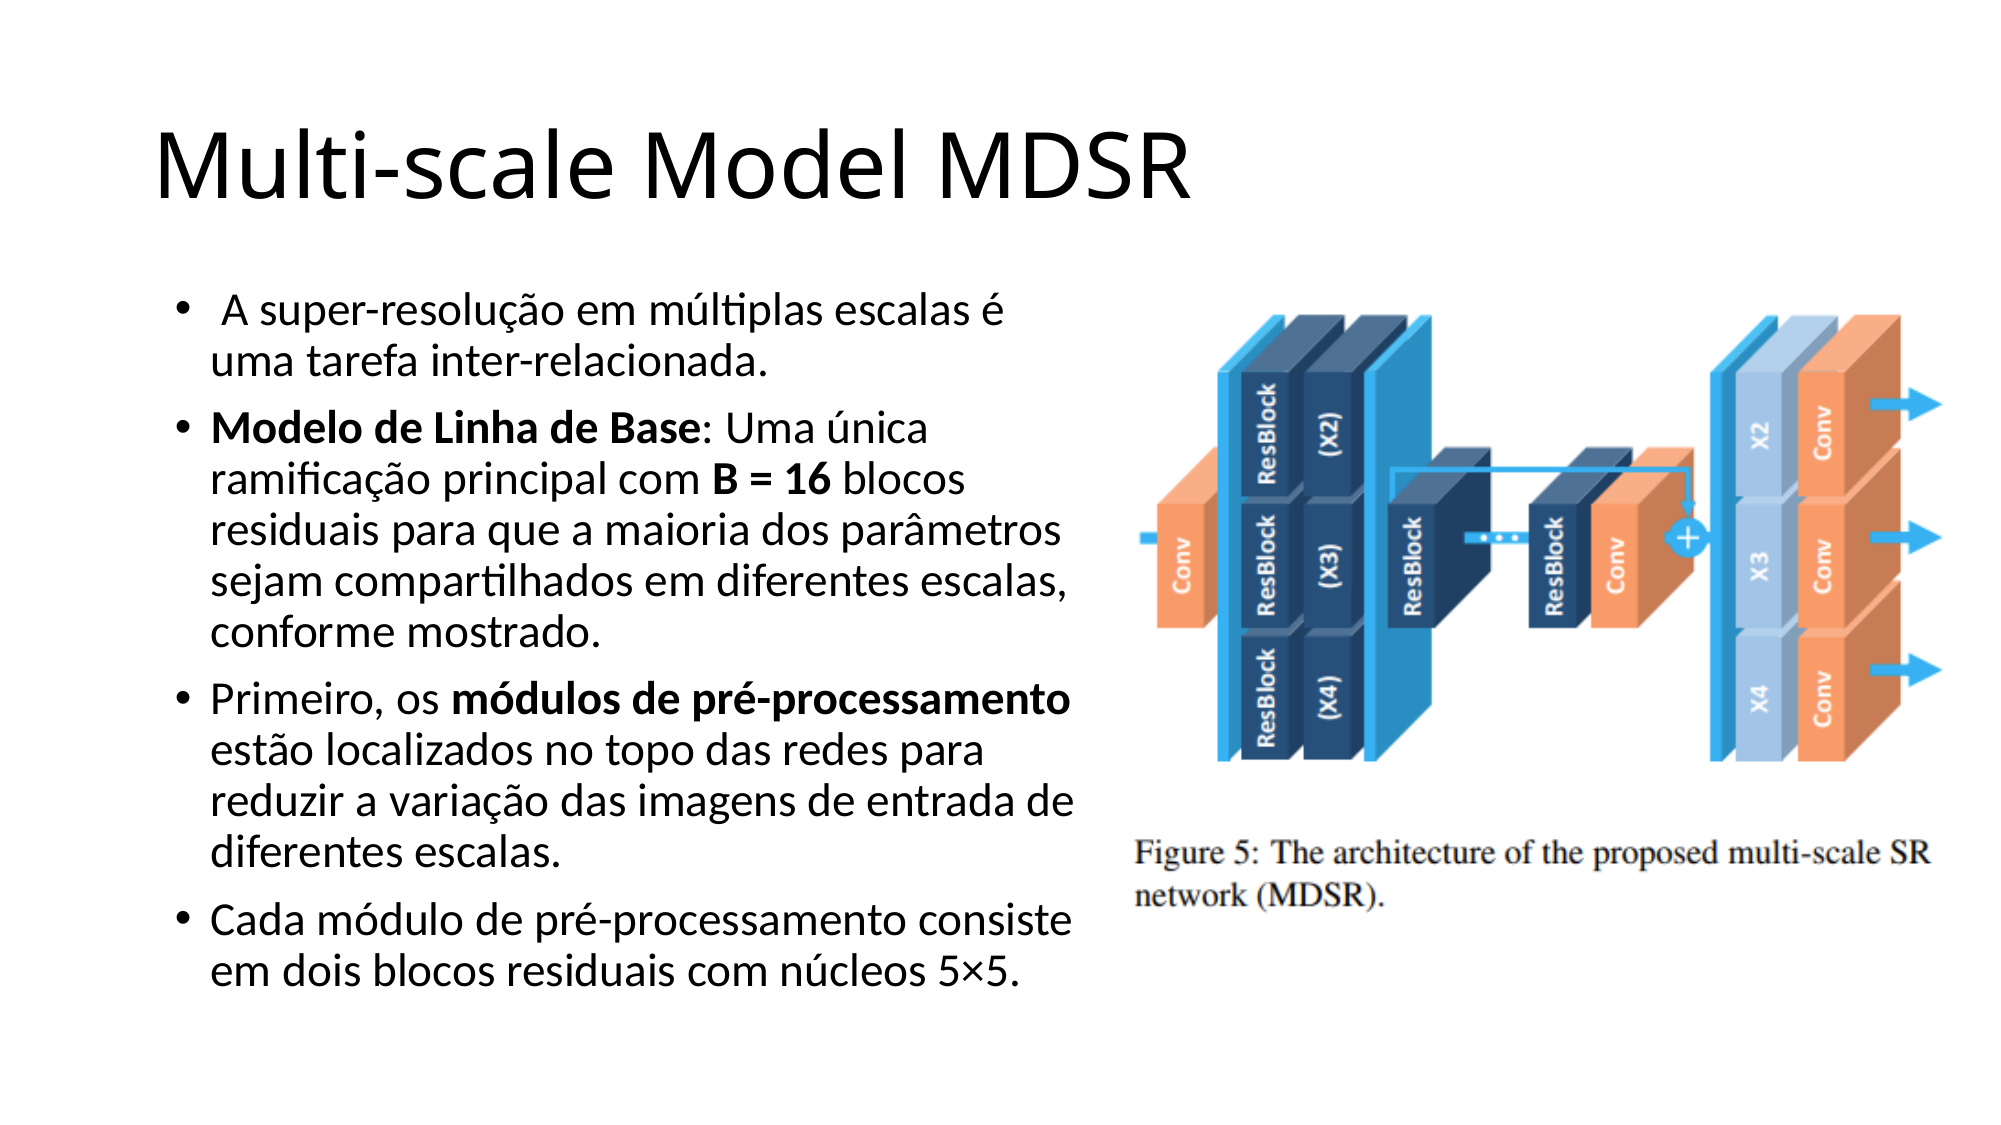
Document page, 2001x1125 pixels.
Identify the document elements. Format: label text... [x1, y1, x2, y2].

title Multi-scale Model MDSR [137, 59, 1863, 278]
list A super-resolução em múltiplas escalas é uma tarefa inter-relacionada. Modelo de Linha de Base: Uma única ramificação principal com B = 16 blocos residuais para que a maioria dos parâmetros sejam compartilhados em diferentes escalas, conforme mostrado. Primeiro, os módulos de pré-processamento estão localizados no topo das redes para reduzir a variação das imagens de entrada de diferentes escalas. Cada módulo de pré-processamento consiste em dois blocos residuais com núcleos 5×5. [159, 277, 1099, 1019]
picture [1121, 228, 1998, 951]
